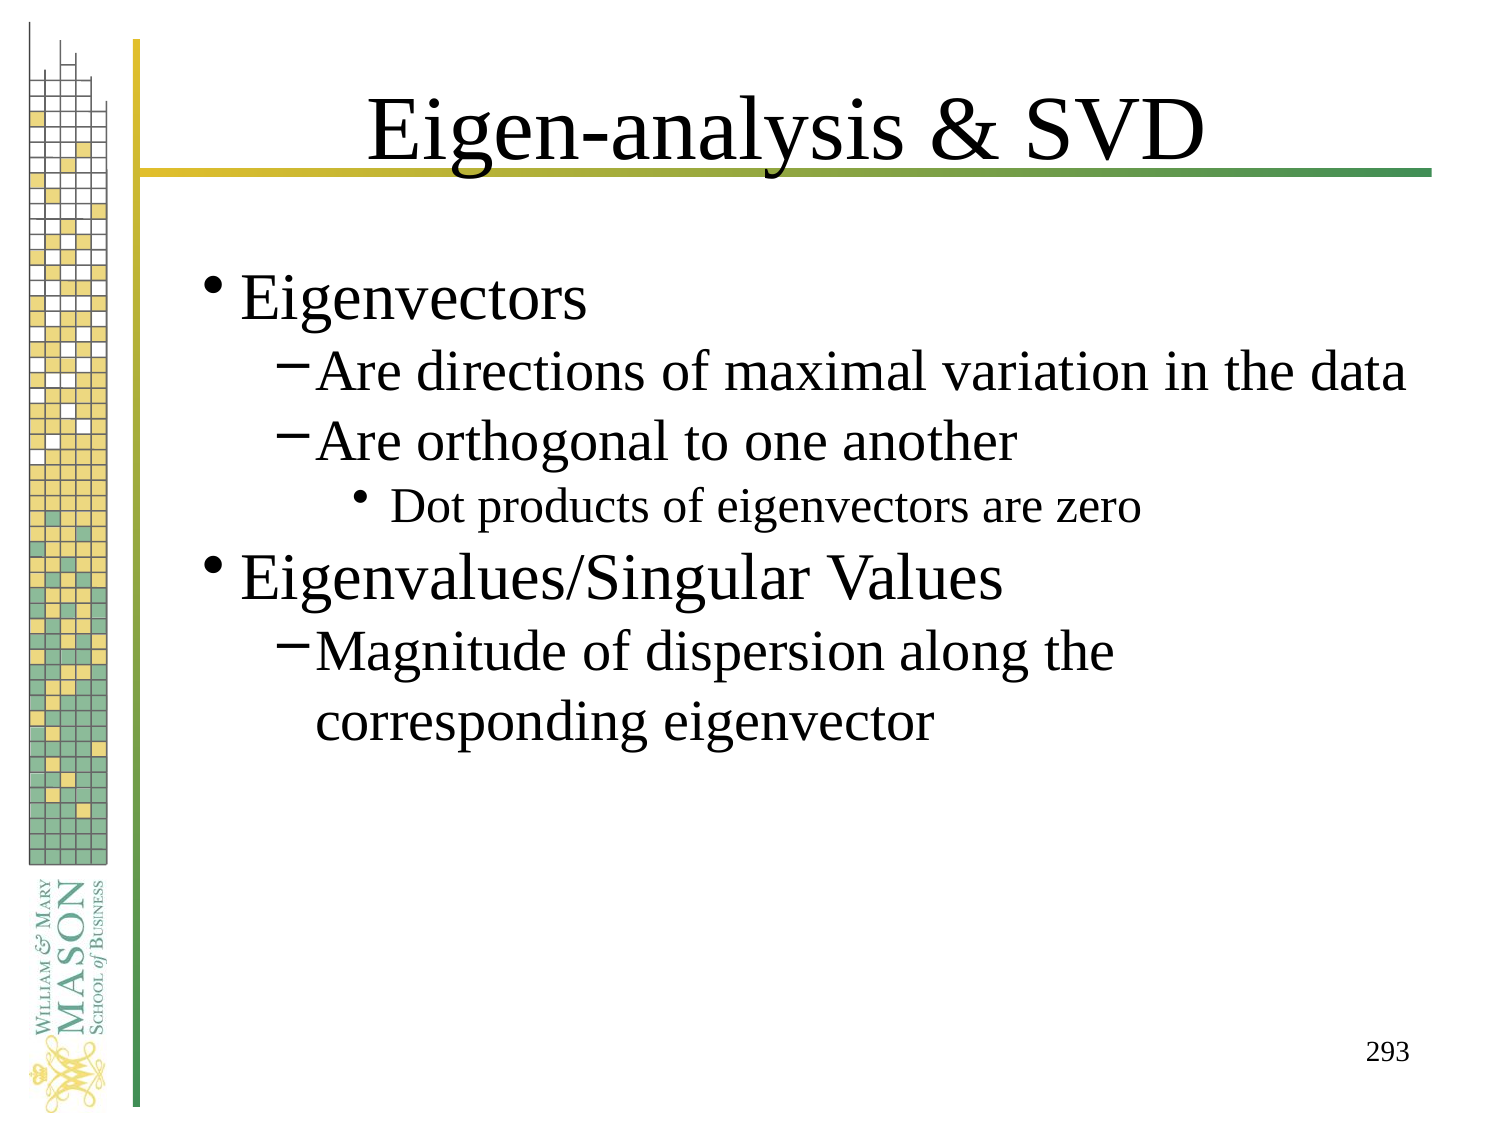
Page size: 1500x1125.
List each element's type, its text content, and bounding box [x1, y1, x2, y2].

list Eigenvectors Are directions of maximal variation in the data Are orthogonal to one another Dot products of eigenvectors are zero Eigenvalues/Singular Values Magnitude of dispersion along the corresponding eigenvector [150, 237, 1425, 1005]
title Eigen-analysis & SVD [150, 45, 1425, 200]
slide_number 293 [1048, 1024, 1426, 1103]
slide_number 65 [29, 879, 107, 1113]
